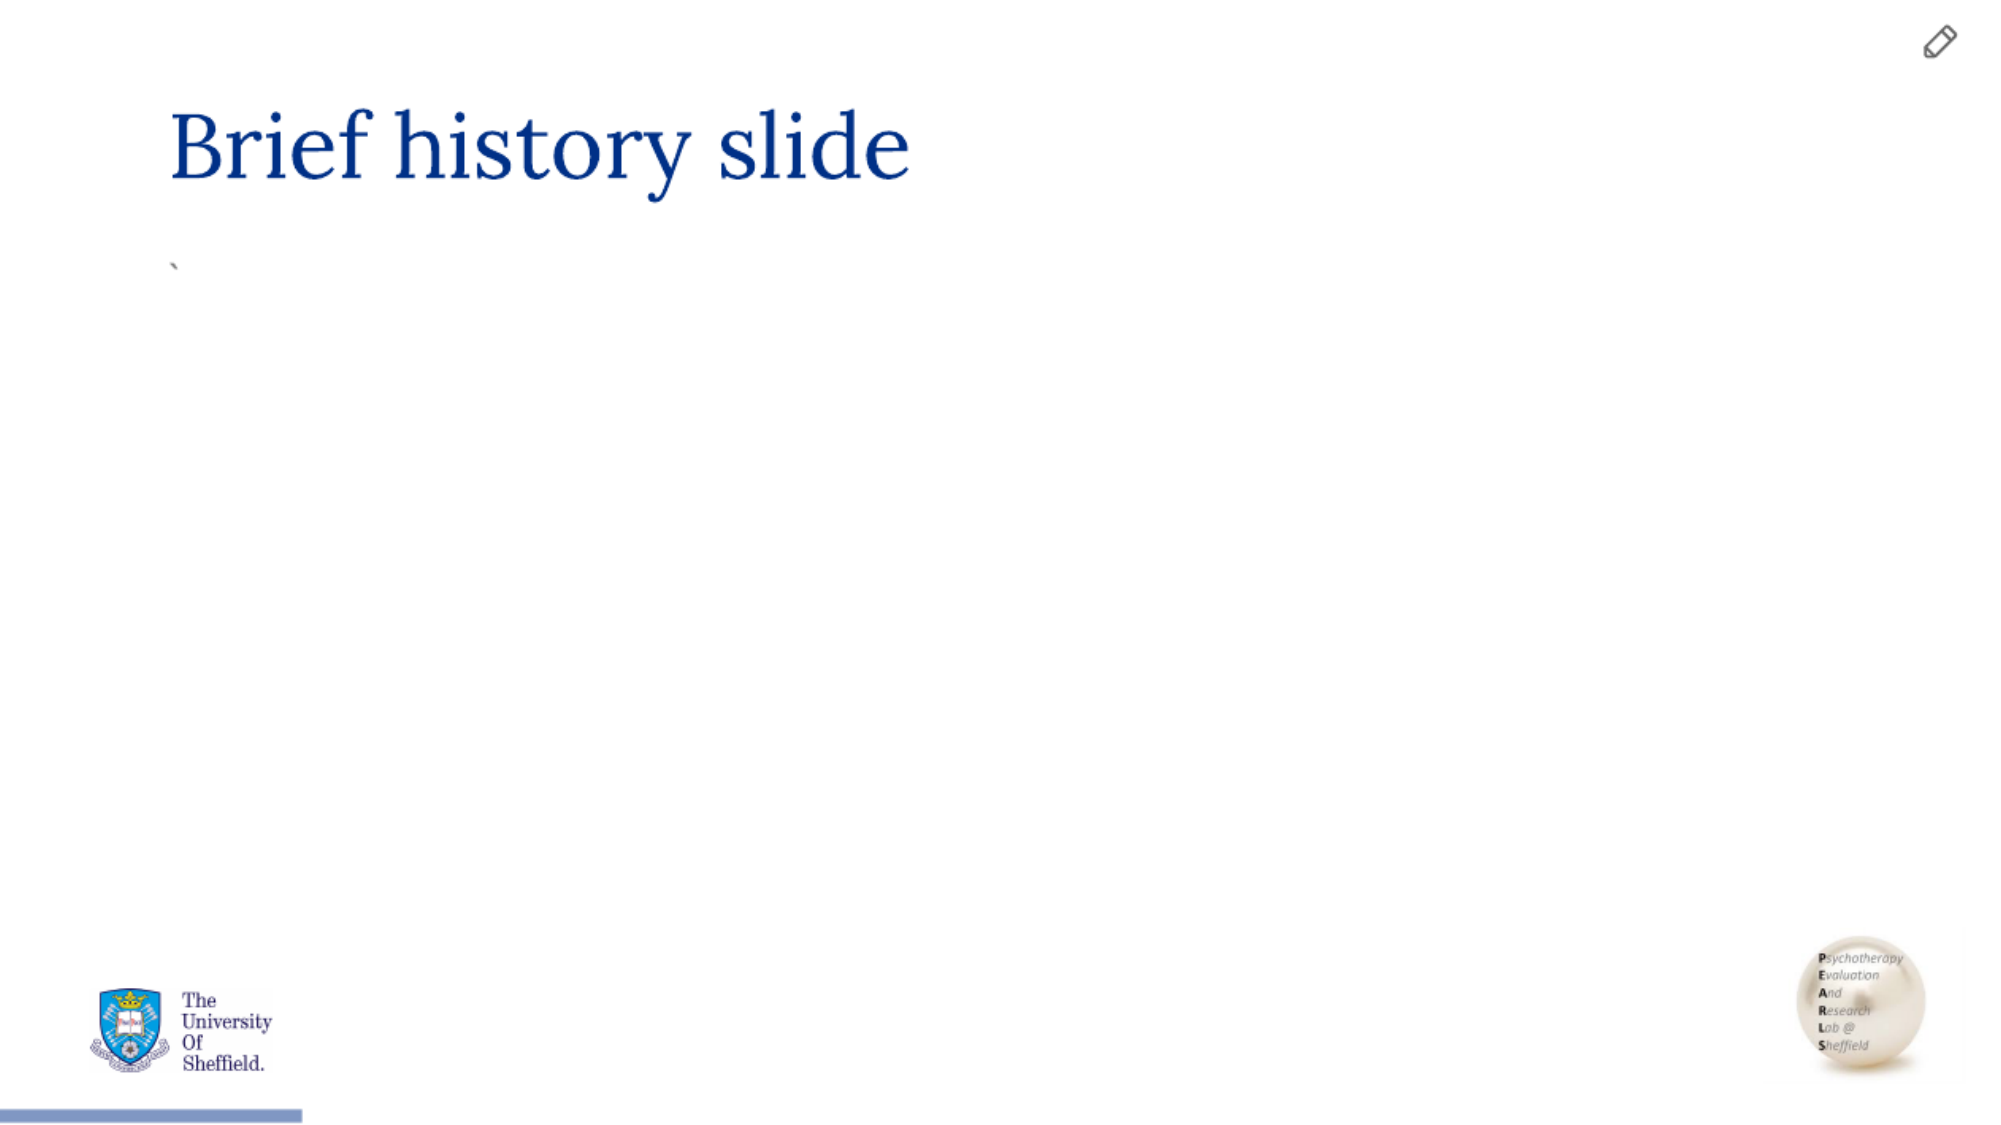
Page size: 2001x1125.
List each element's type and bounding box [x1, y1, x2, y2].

list [0, 0, 2000, 1125]
